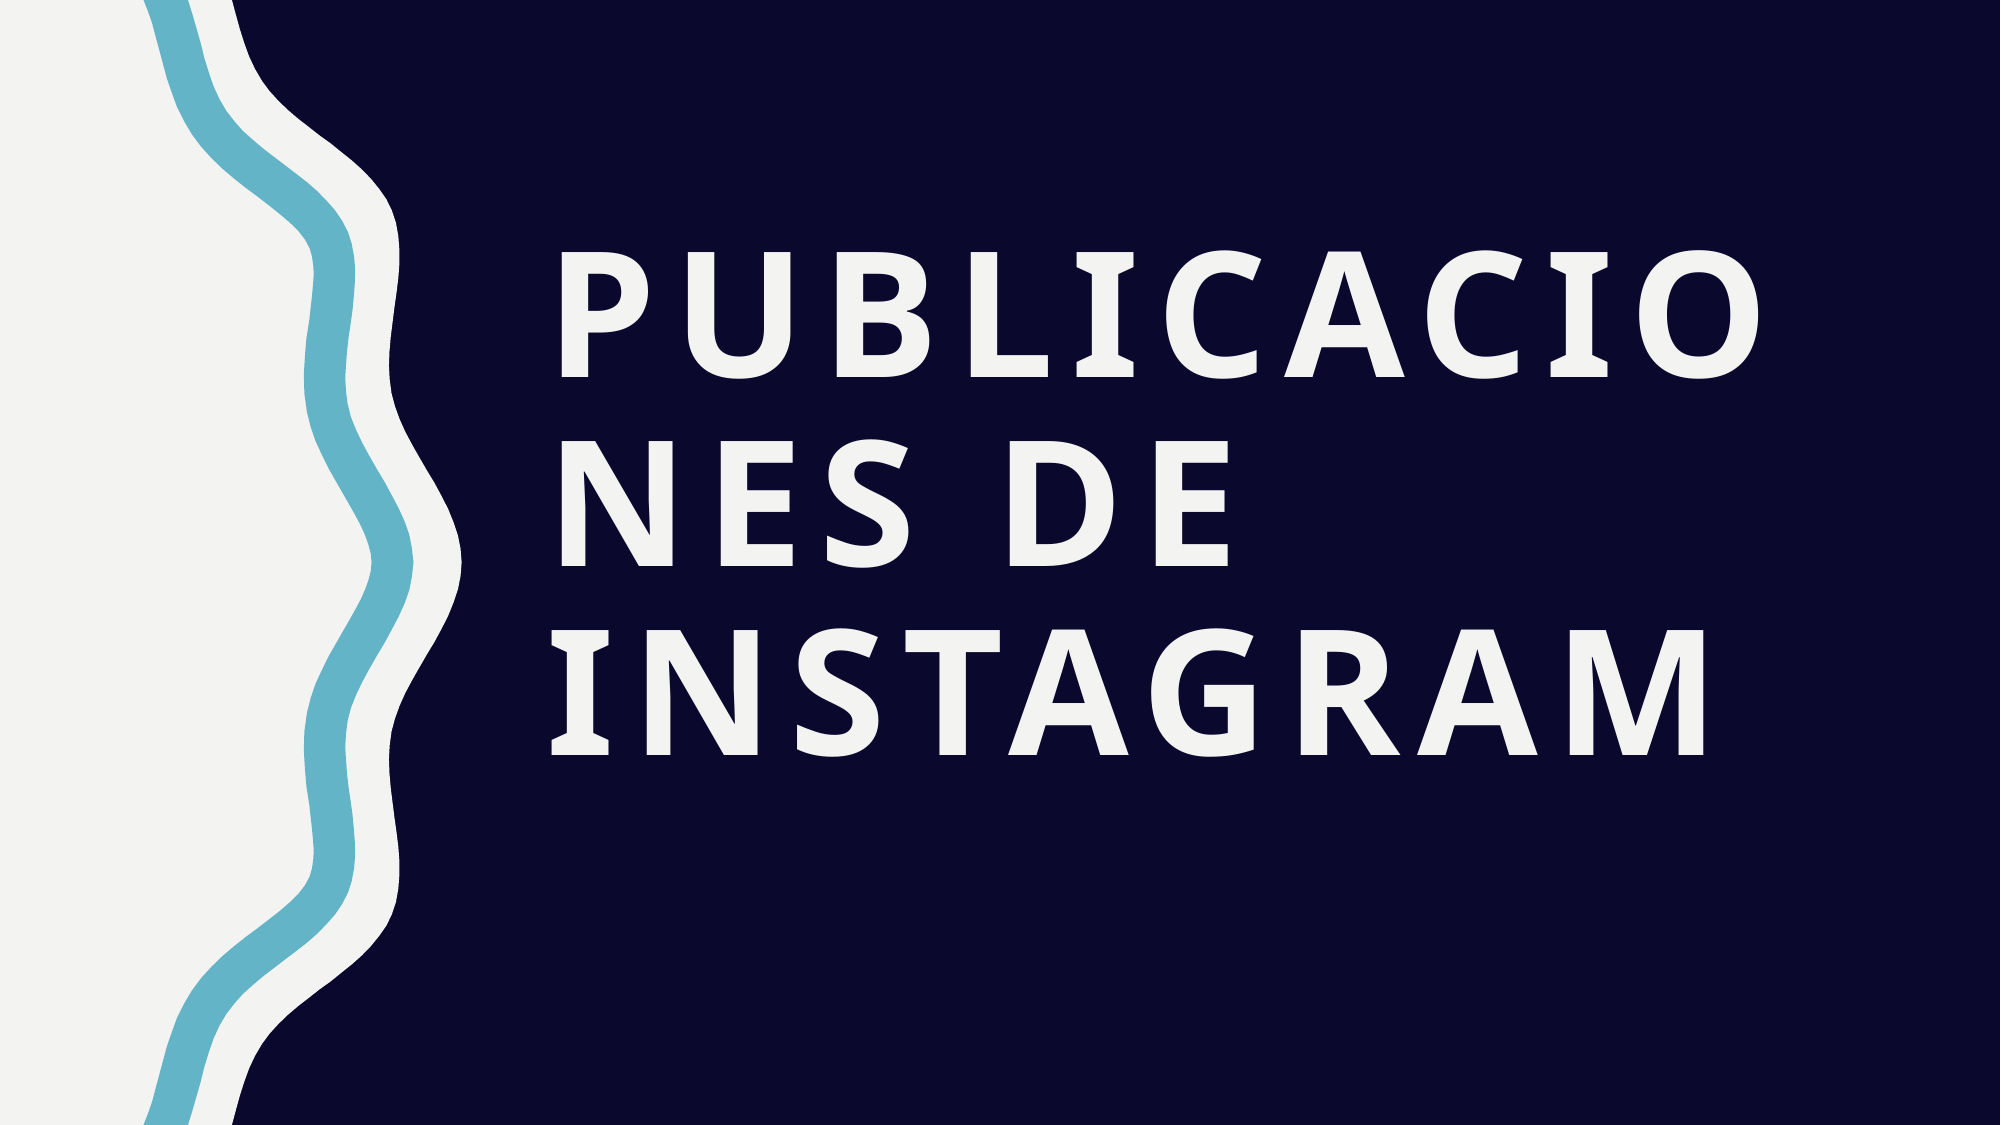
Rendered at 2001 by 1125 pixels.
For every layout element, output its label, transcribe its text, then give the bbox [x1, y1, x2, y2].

title Publicaciones de Instagram [531, 176, 1875, 843]
